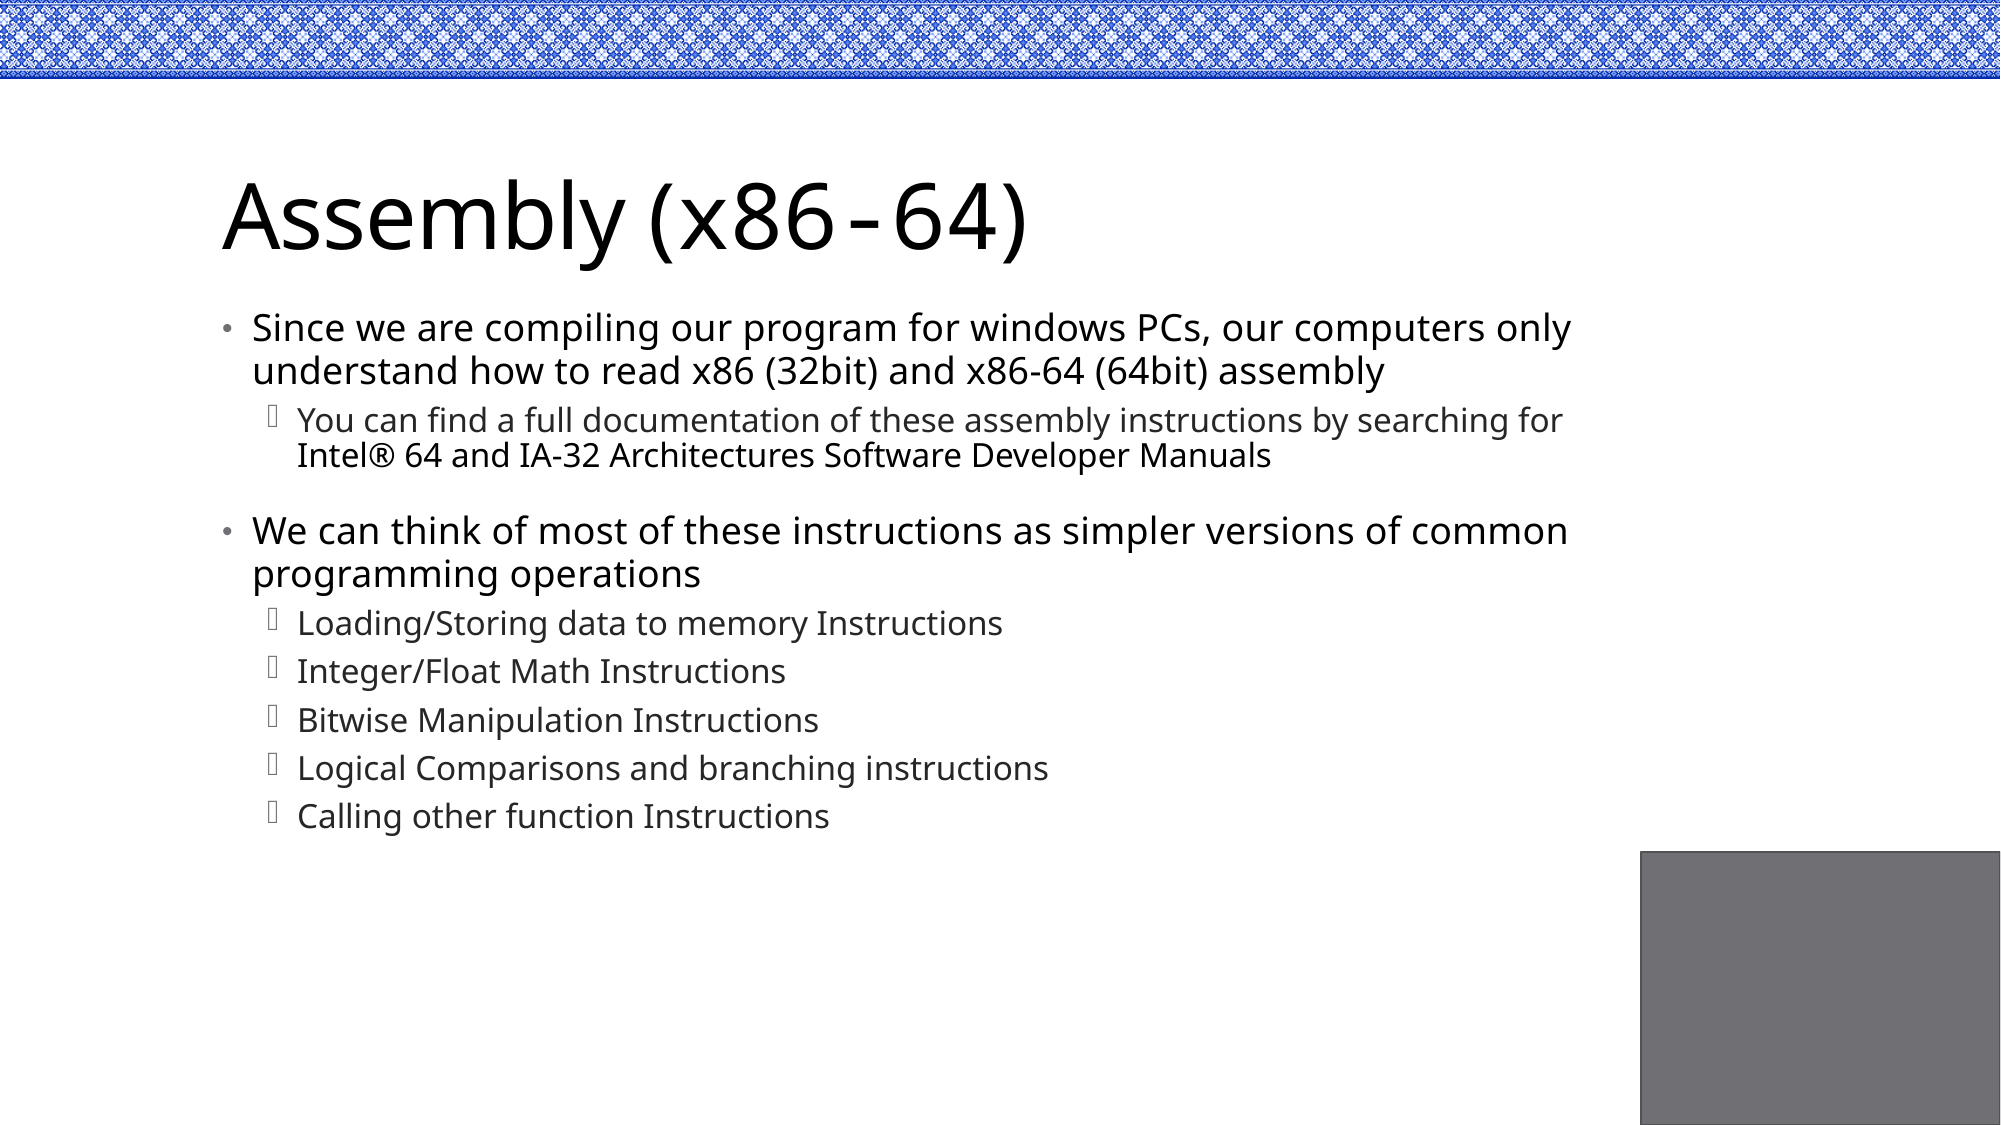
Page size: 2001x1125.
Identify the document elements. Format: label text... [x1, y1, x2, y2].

list Since we are compiling our program for windows PCs, our computers only understand how to read x86 (32bit) and x86-64 (64bit) assembly You can find a full documentation of these assembly instructions by searching for Intel® 64 and IA-32 Architectures Software Developer Manuals We can think of most of these instructions as simpler versions of common programming operations Loading/Storing data to memory Instructions Integer/Float Math Instructions Bitwise Manipulation Instructions Logical Comparisons and branching instructions Calling other function Instructions [206, 299, 1617, 1014]
picture [0, 0, 2000, 79]
title Assembly (x86-64) [206, 60, 1797, 278]
